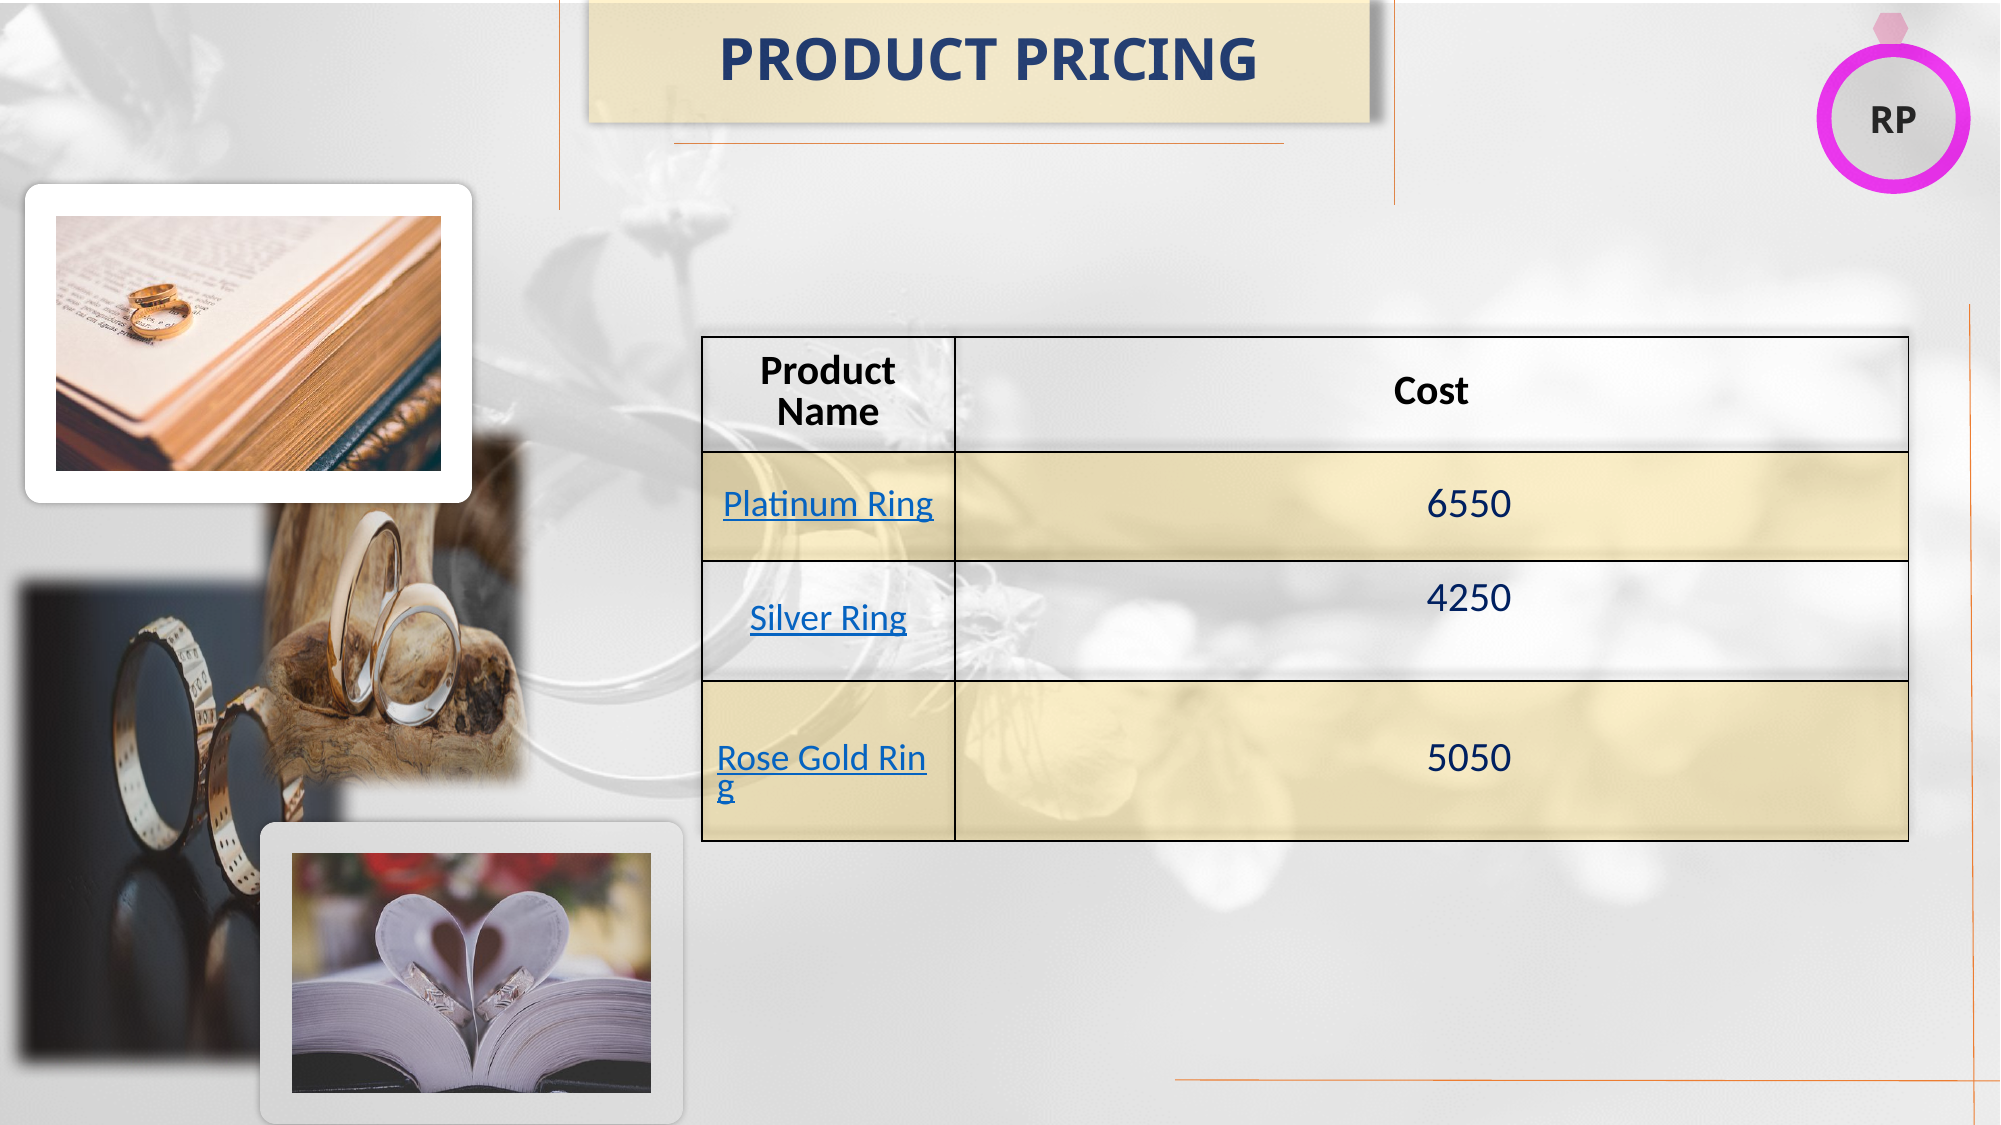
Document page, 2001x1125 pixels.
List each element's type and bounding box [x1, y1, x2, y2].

text_box [1969, 1081, 1975, 1125]
picture [1975, 1081, 2000, 1125]
text_box [1969, 304, 1975, 1079]
picture [0, 3, 2000, 1125]
